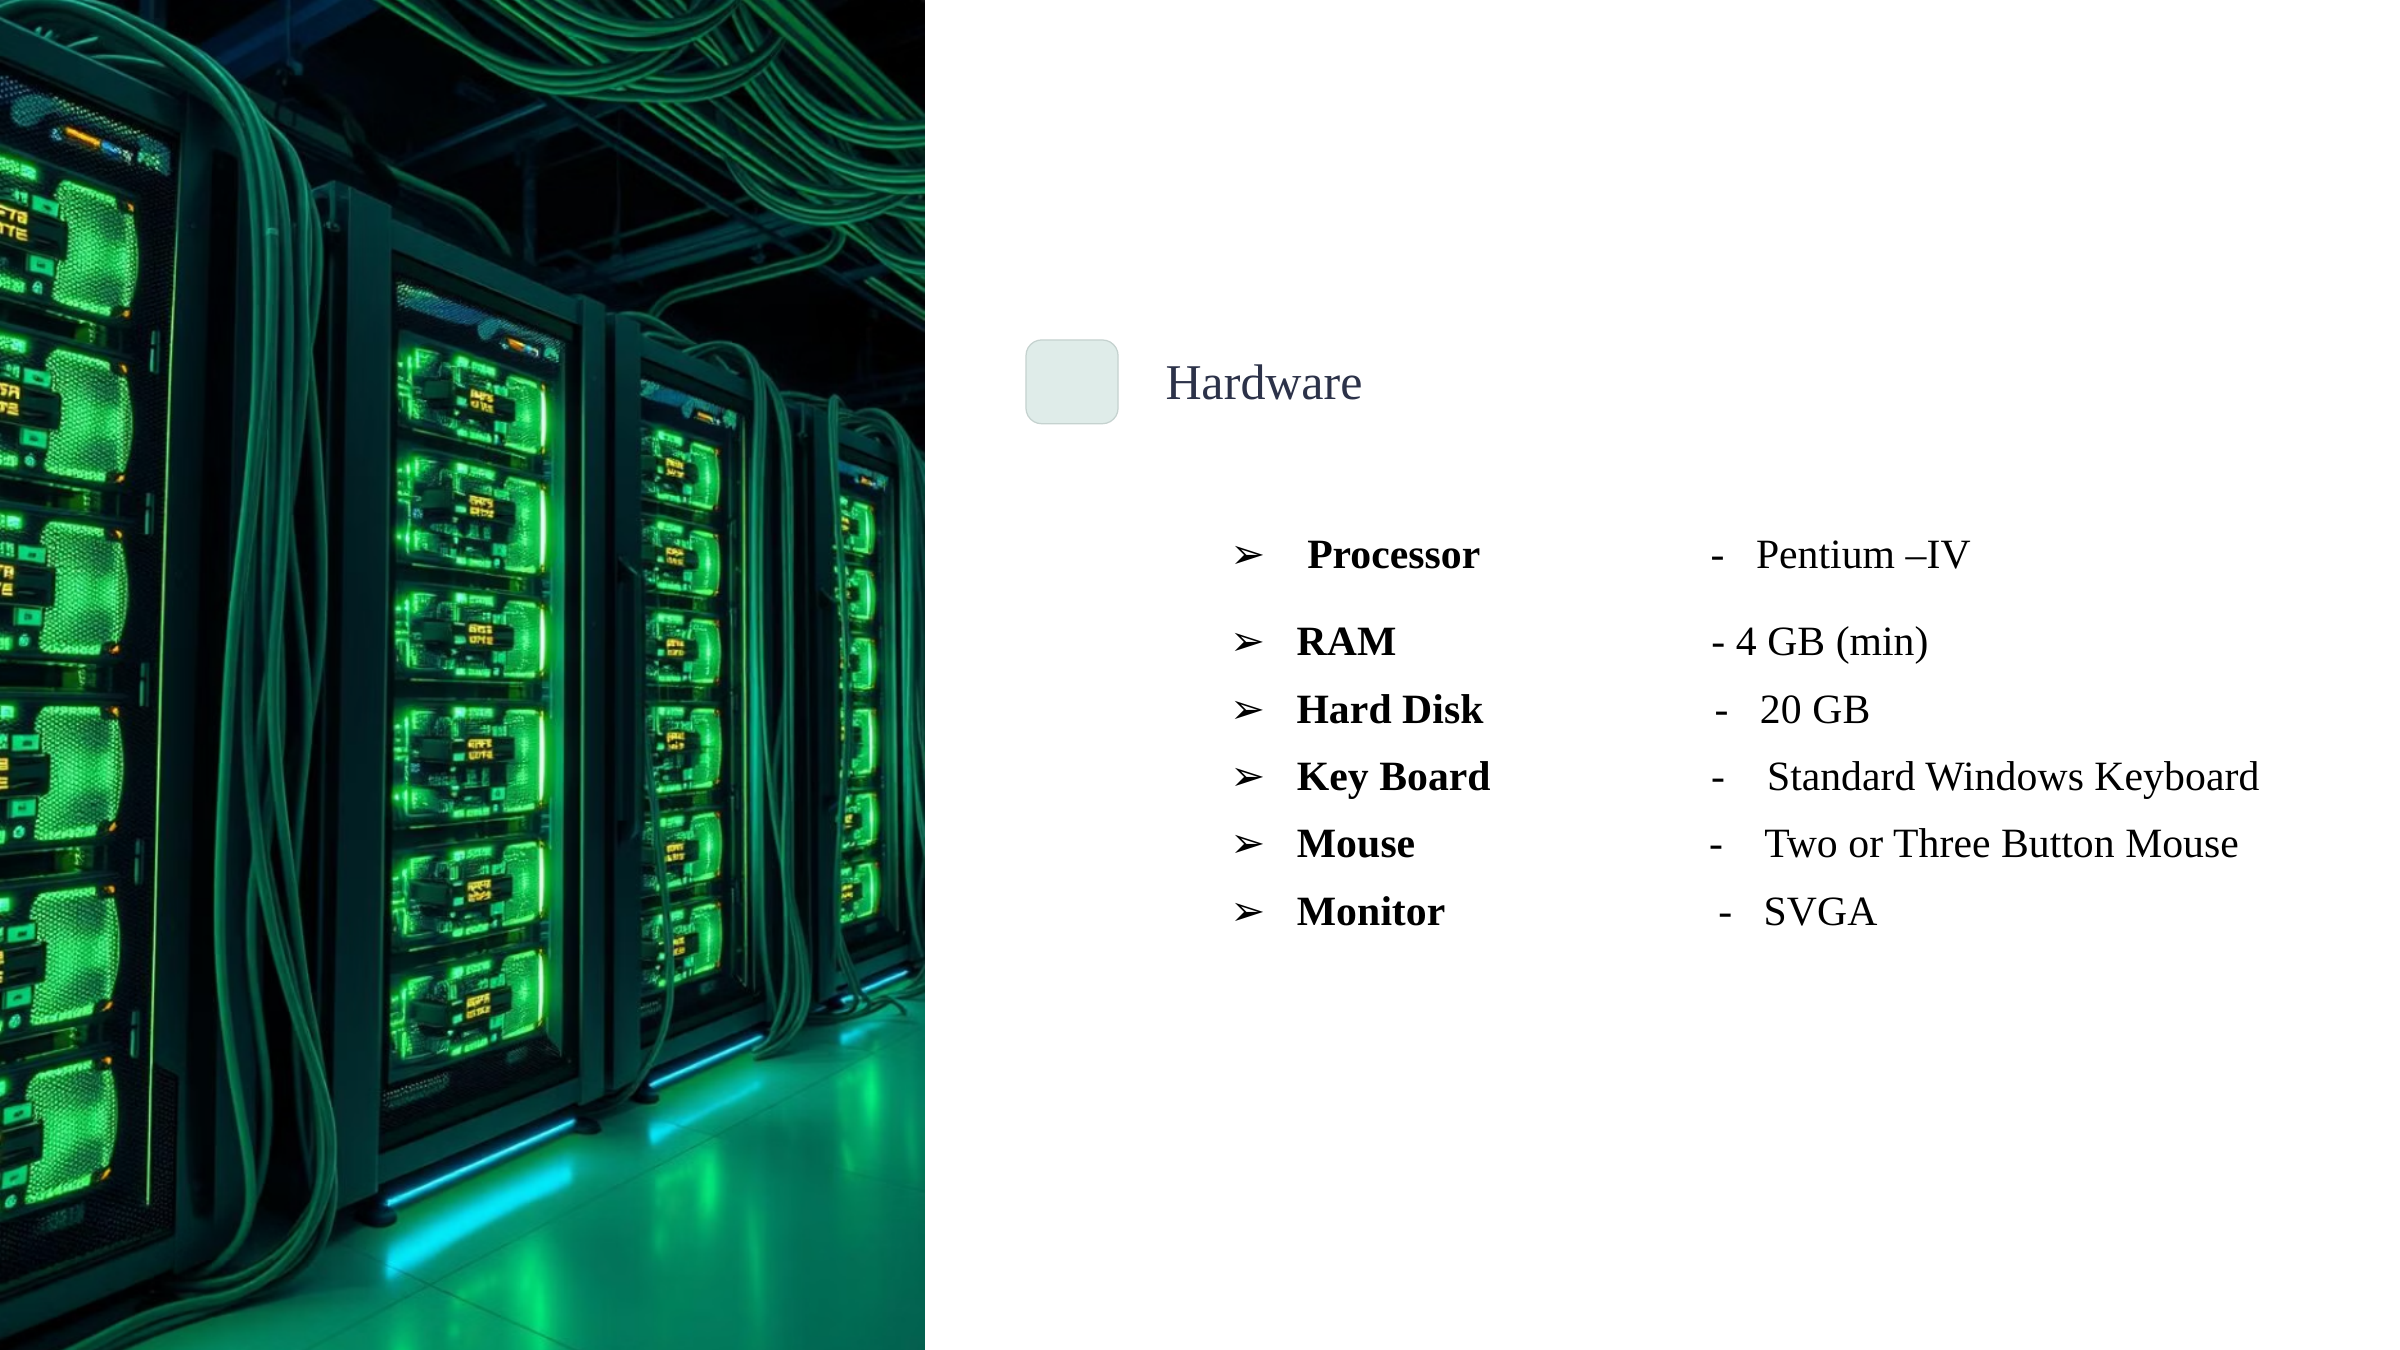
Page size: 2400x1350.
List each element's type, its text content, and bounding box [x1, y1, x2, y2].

text_box [1025, 339, 1119, 424]
picture [0, 0, 925, 1350]
text_box ➢ Processor - Pentium –IV ➢ RAM - 4 GB (min) ➢ Hard Disk - 20 GB ➢ Key Board - Standard Windows Keyboard ➢ Mouse - Two or Three Button Mouse ➢ Monitor - SVGA [1165, 512, 2281, 1092]
text_box Hardware [1165, 352, 1631, 411]
